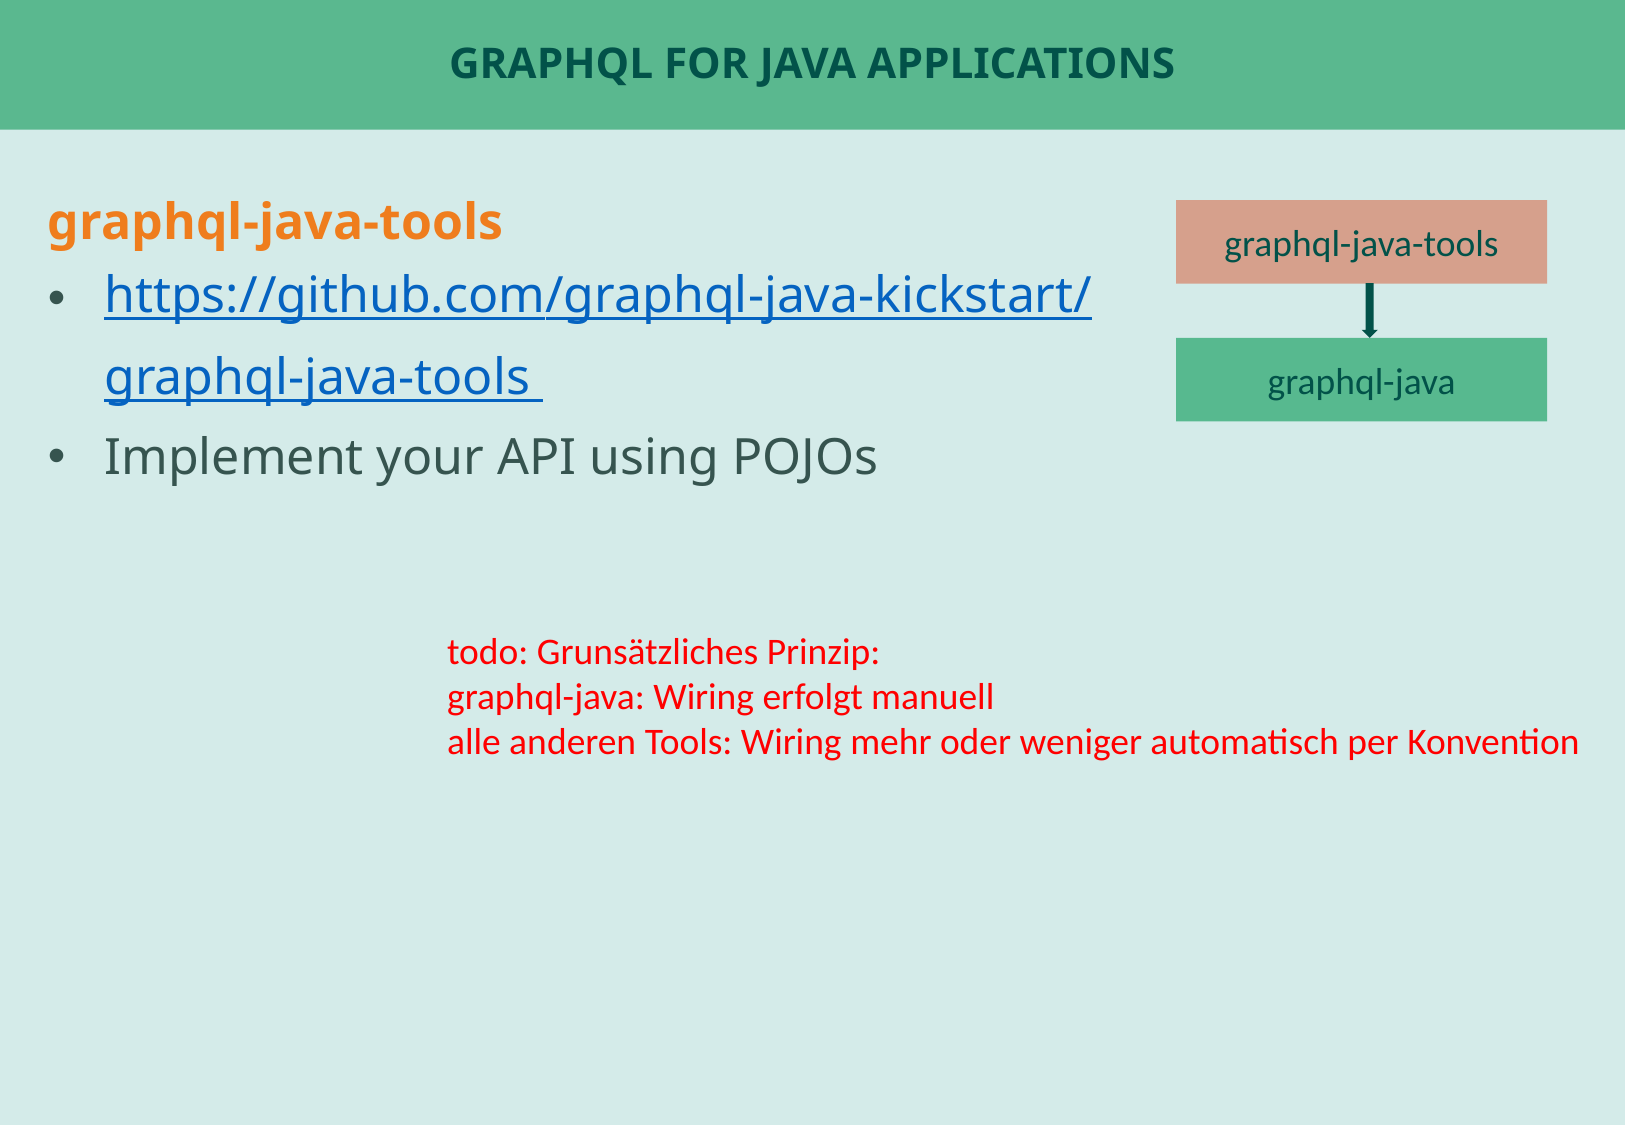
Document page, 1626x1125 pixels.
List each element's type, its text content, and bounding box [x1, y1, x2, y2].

title GraphQL For Java applications [0, 0, 1625, 130]
text_box graphql-java-tools [1175, 199, 1548, 285]
text_box [1359, 282, 1381, 340]
text_box graphql-java [1175, 337, 1548, 422]
text_box todo: Grunsätzliches Prinzip: graphql-java: Wiring erfolgt manuell alle anderen Tools: Wiring mehr oder weniger automatisch per Konvention [432, 619, 1596, 769]
text_box graphql-java-tools https://github.com/graphql-java-kickstart/graphql-java-tools Implement your API using POJOs [33, 169, 1144, 493]
